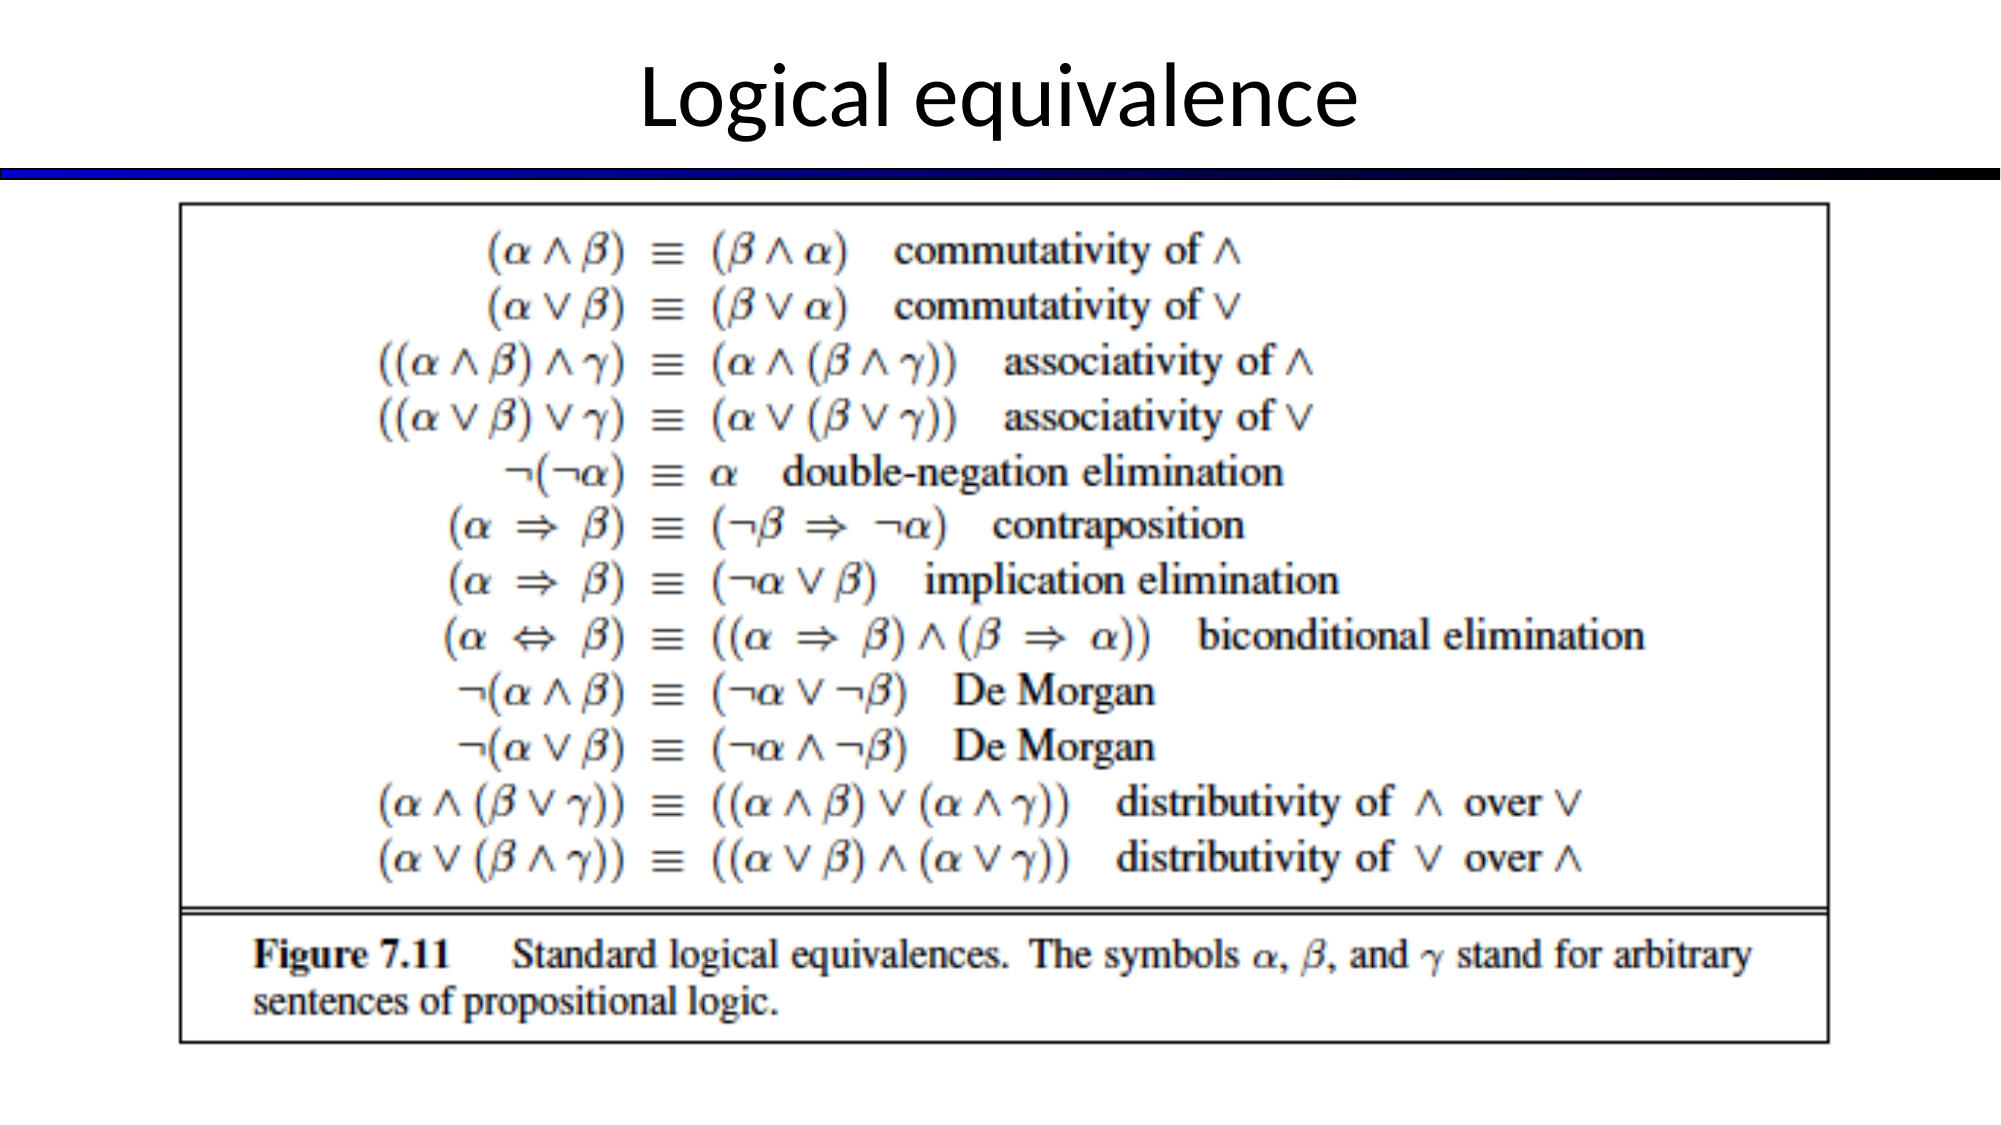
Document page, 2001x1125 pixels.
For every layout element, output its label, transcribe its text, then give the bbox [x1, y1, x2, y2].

title Logical equivalence [0, 0, 2000, 184]
picture [142, 183, 1858, 1075]
